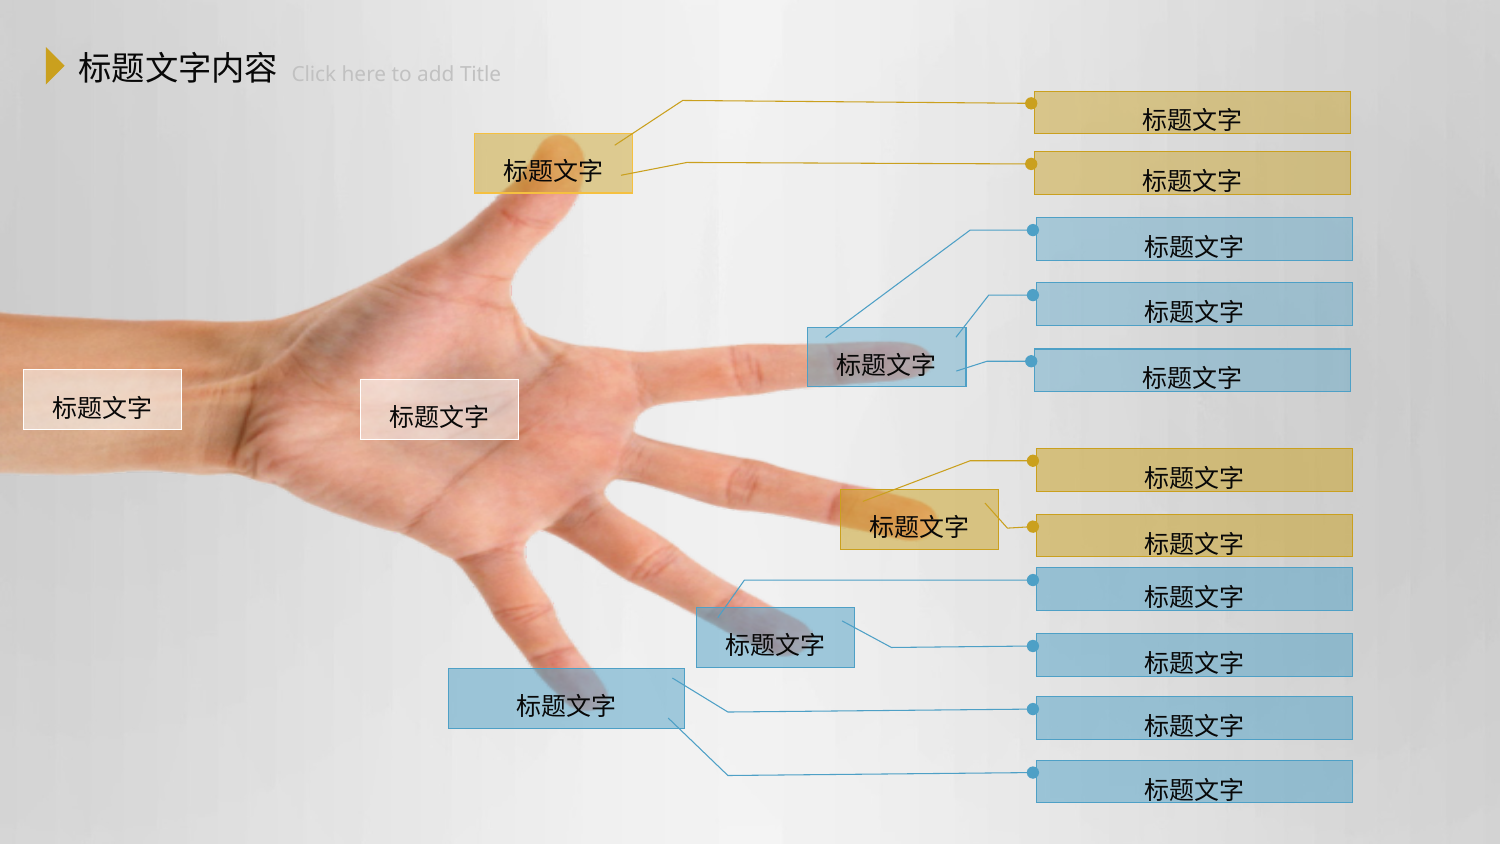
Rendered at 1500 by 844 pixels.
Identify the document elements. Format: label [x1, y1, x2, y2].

text_box [448, 90, 1353, 804]
picture [0, 0, 1500, 844]
text_box [45, 39, 523, 96]
